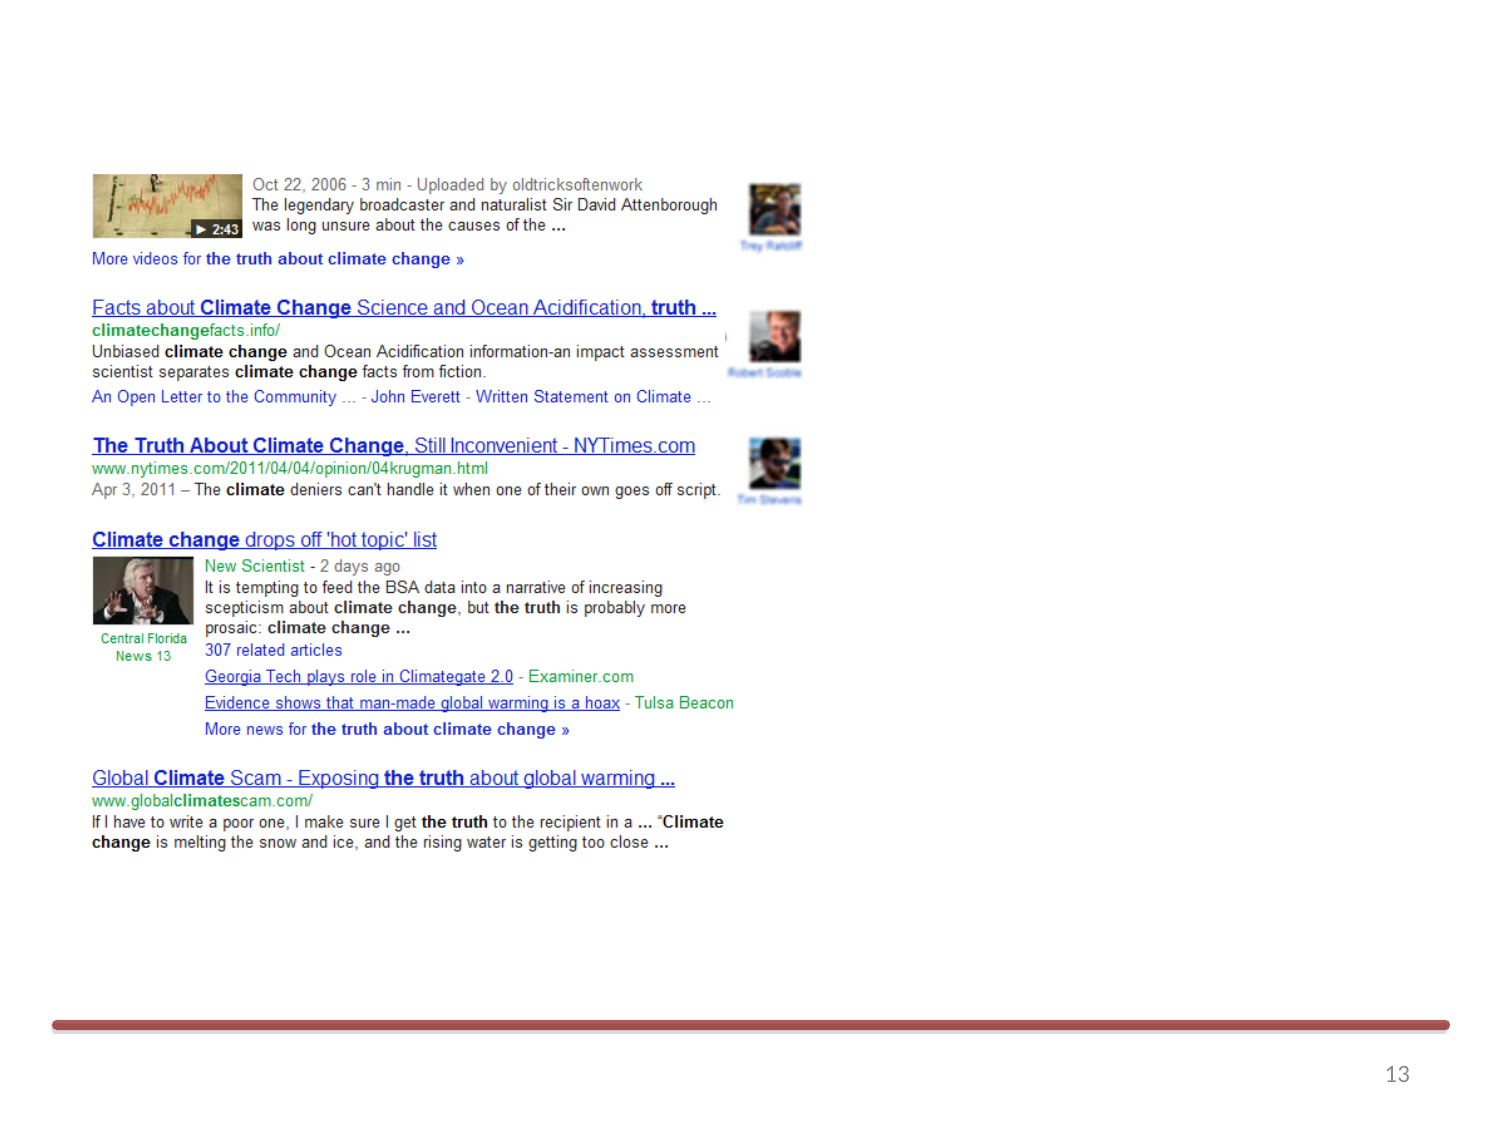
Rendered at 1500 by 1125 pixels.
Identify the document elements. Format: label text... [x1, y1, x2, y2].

picture [87, 173, 820, 888]
slide_number 13 [1074, 1042, 1425, 1103]
